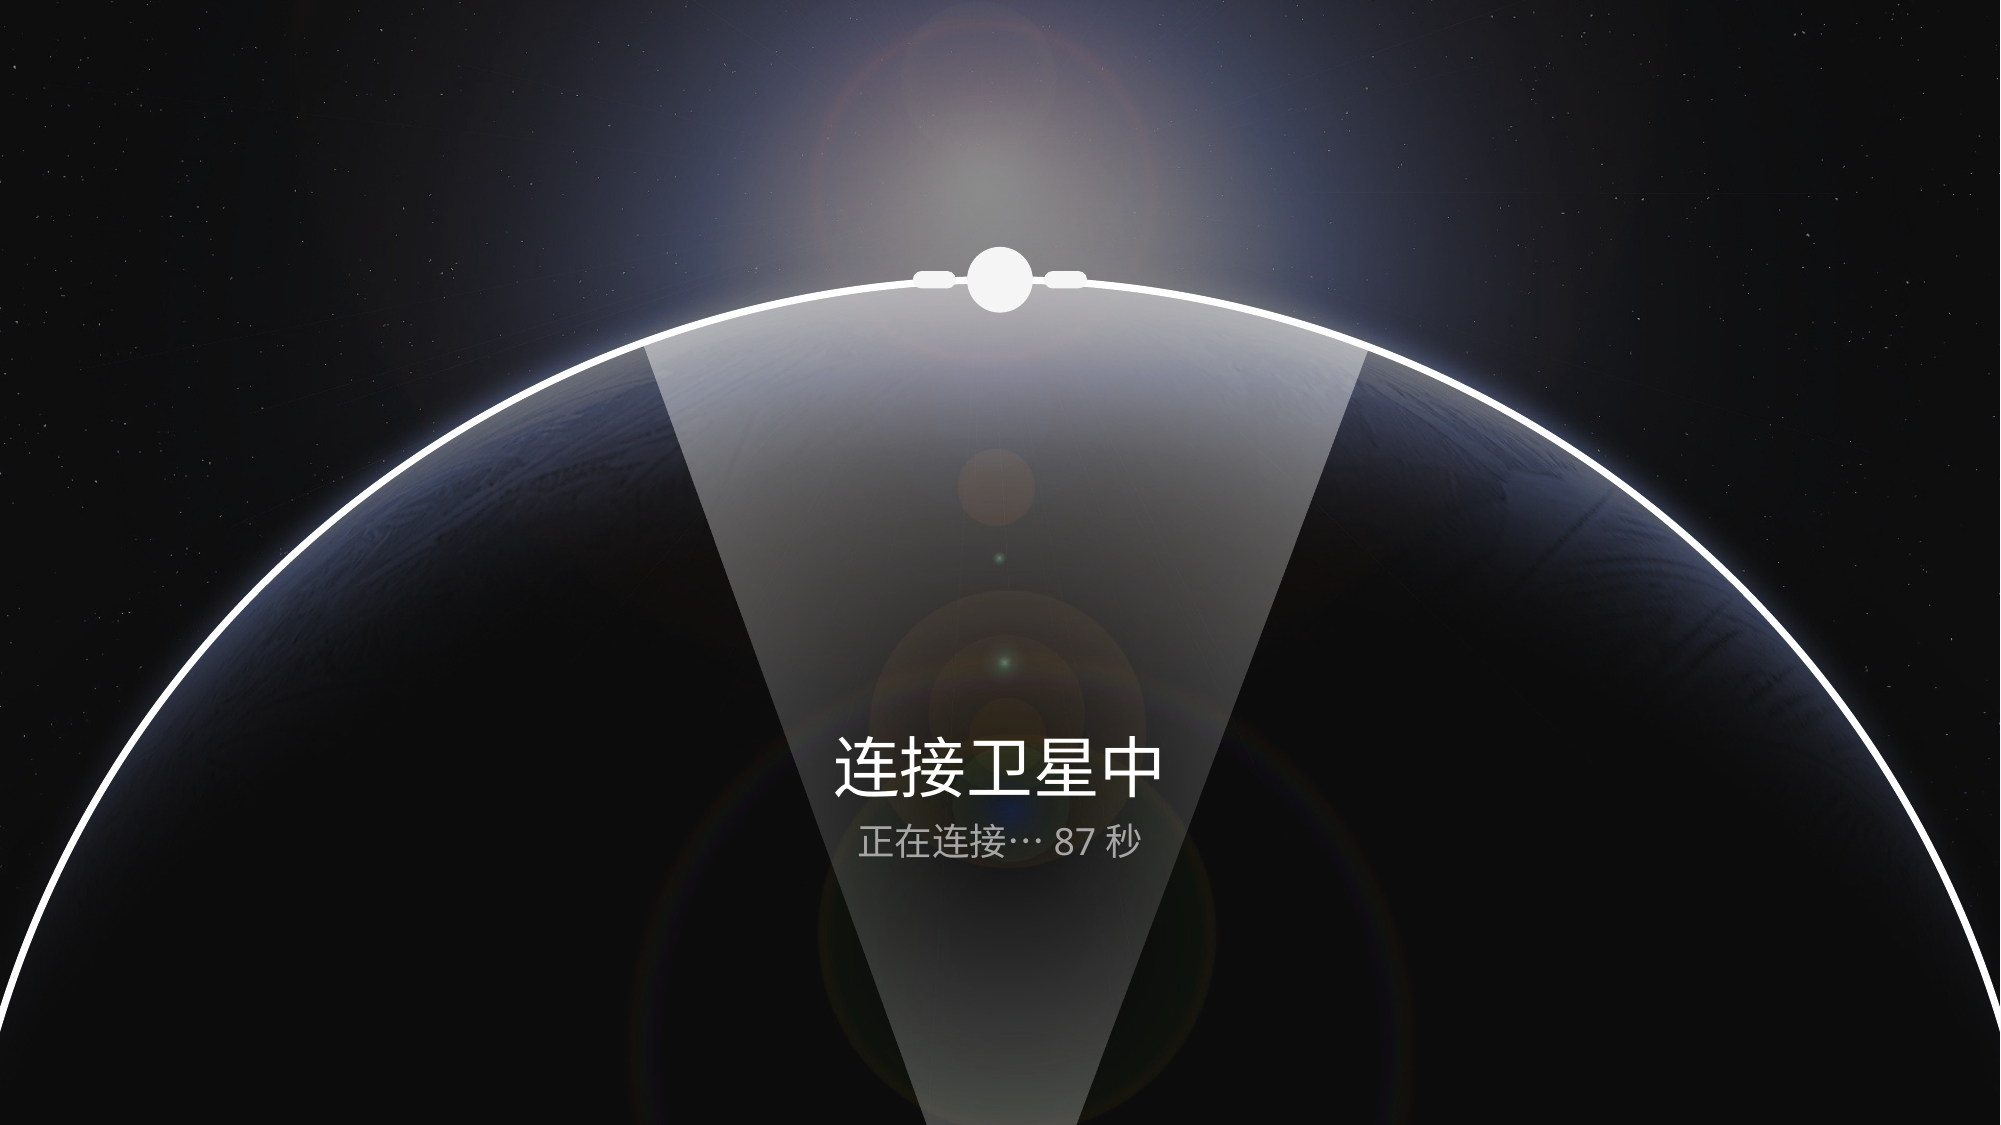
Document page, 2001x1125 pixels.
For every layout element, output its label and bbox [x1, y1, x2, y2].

picture [0, 0, 2001, 1125]
text_box [912, 246, 1088, 314]
